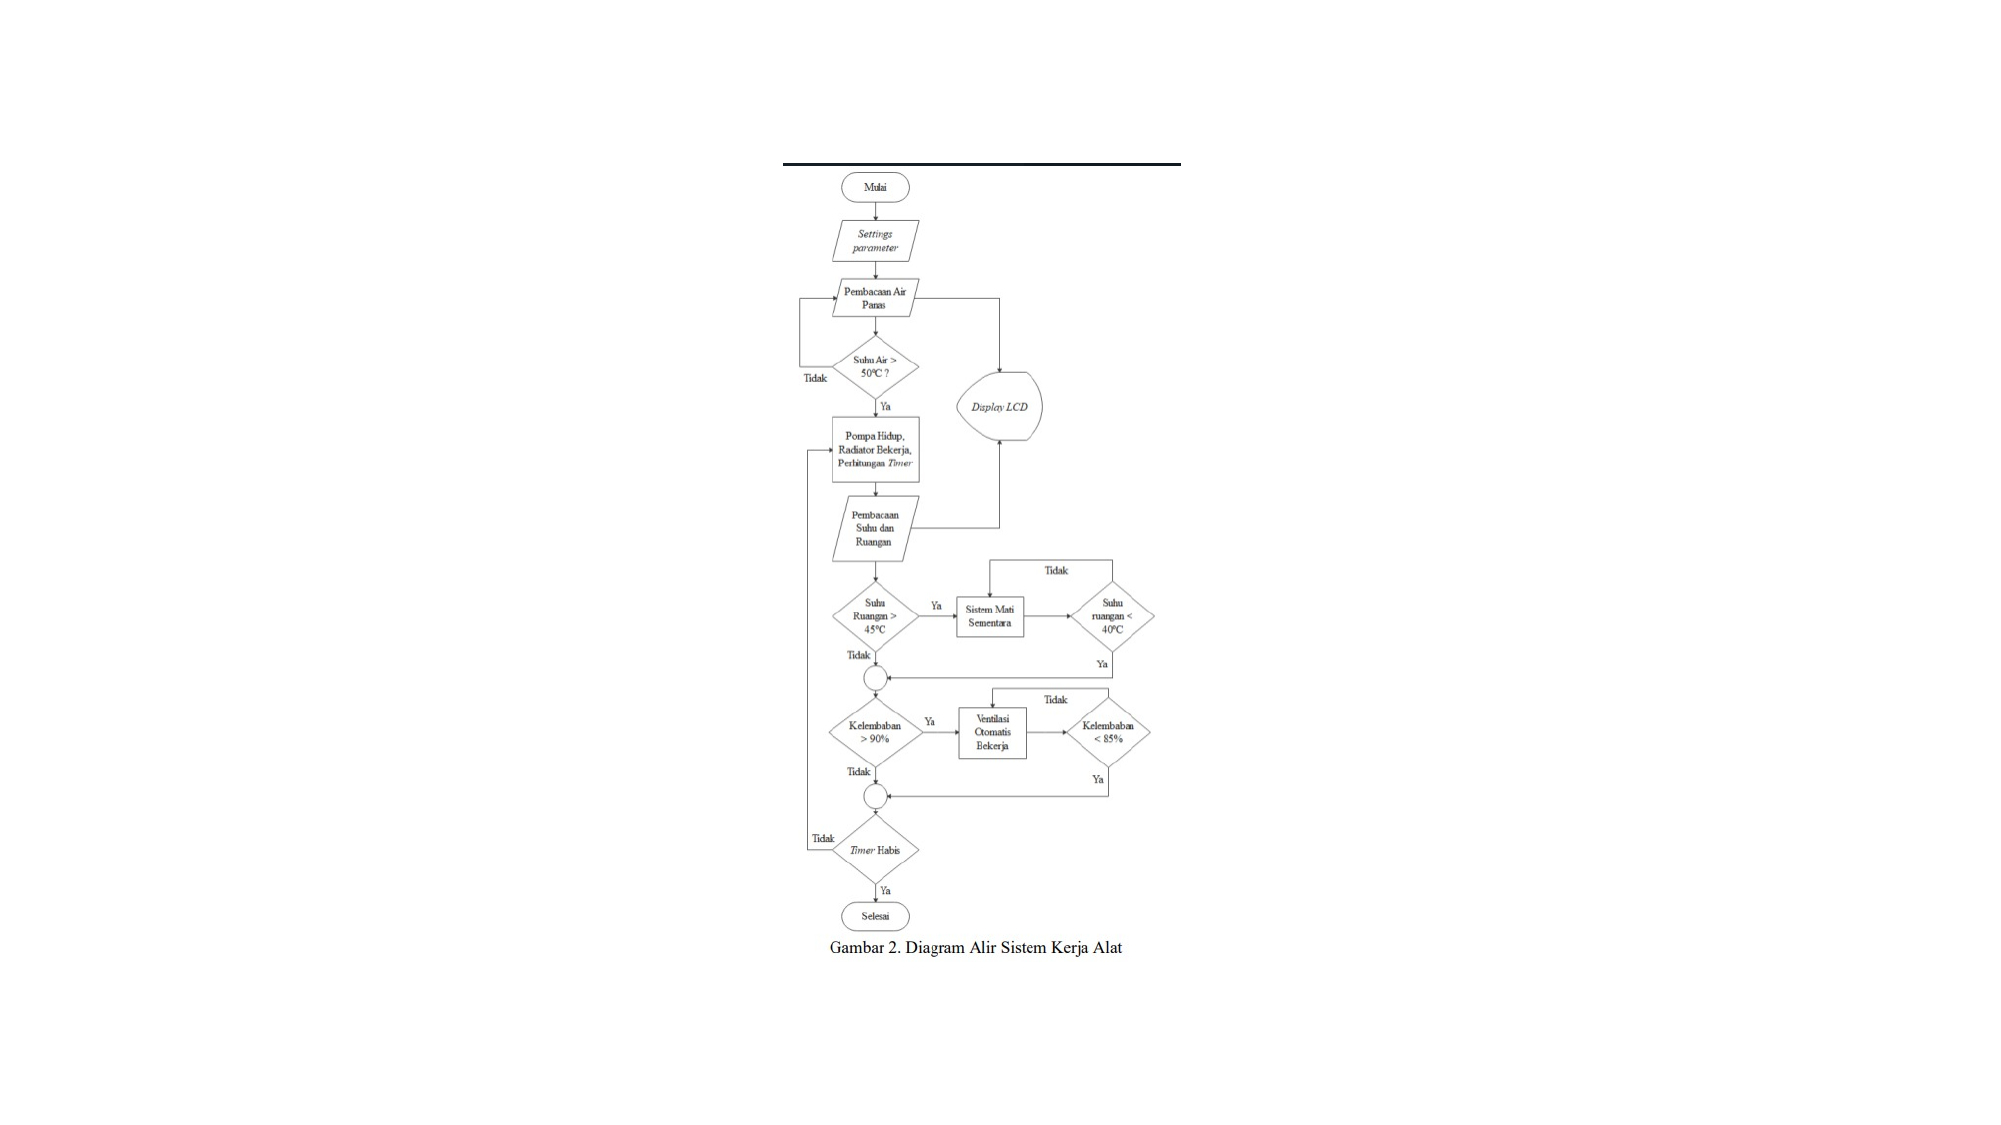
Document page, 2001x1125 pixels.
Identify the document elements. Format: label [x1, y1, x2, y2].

picture [783, 163, 1181, 962]
